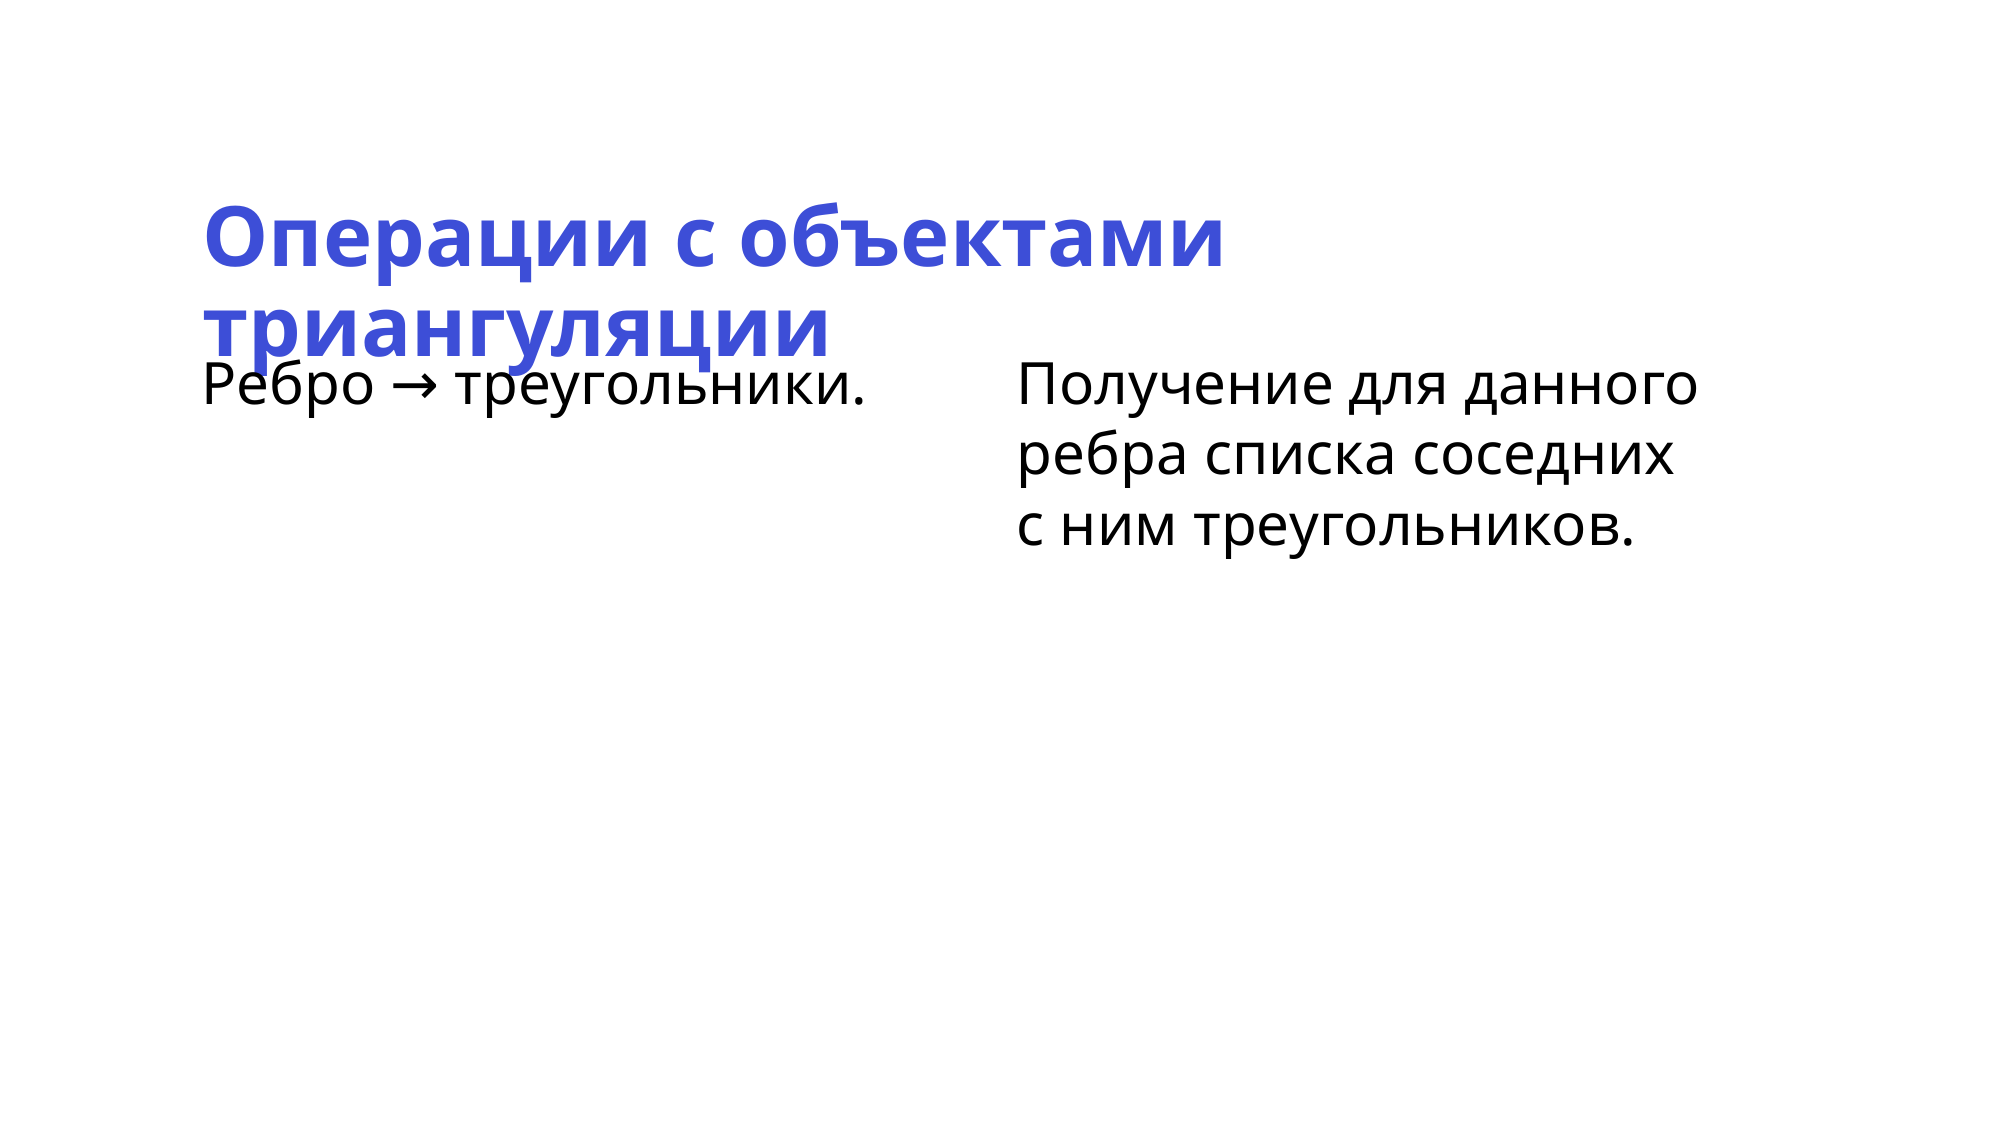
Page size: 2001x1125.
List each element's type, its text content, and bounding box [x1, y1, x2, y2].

text_box Ребро → треугольники. [186, 339, 1000, 424]
text_box Операции с объектами триангуляции [187, 187, 1816, 307]
text_box Получение для данного ребра списка соседних с ним треугольников. [1002, 339, 1816, 564]
